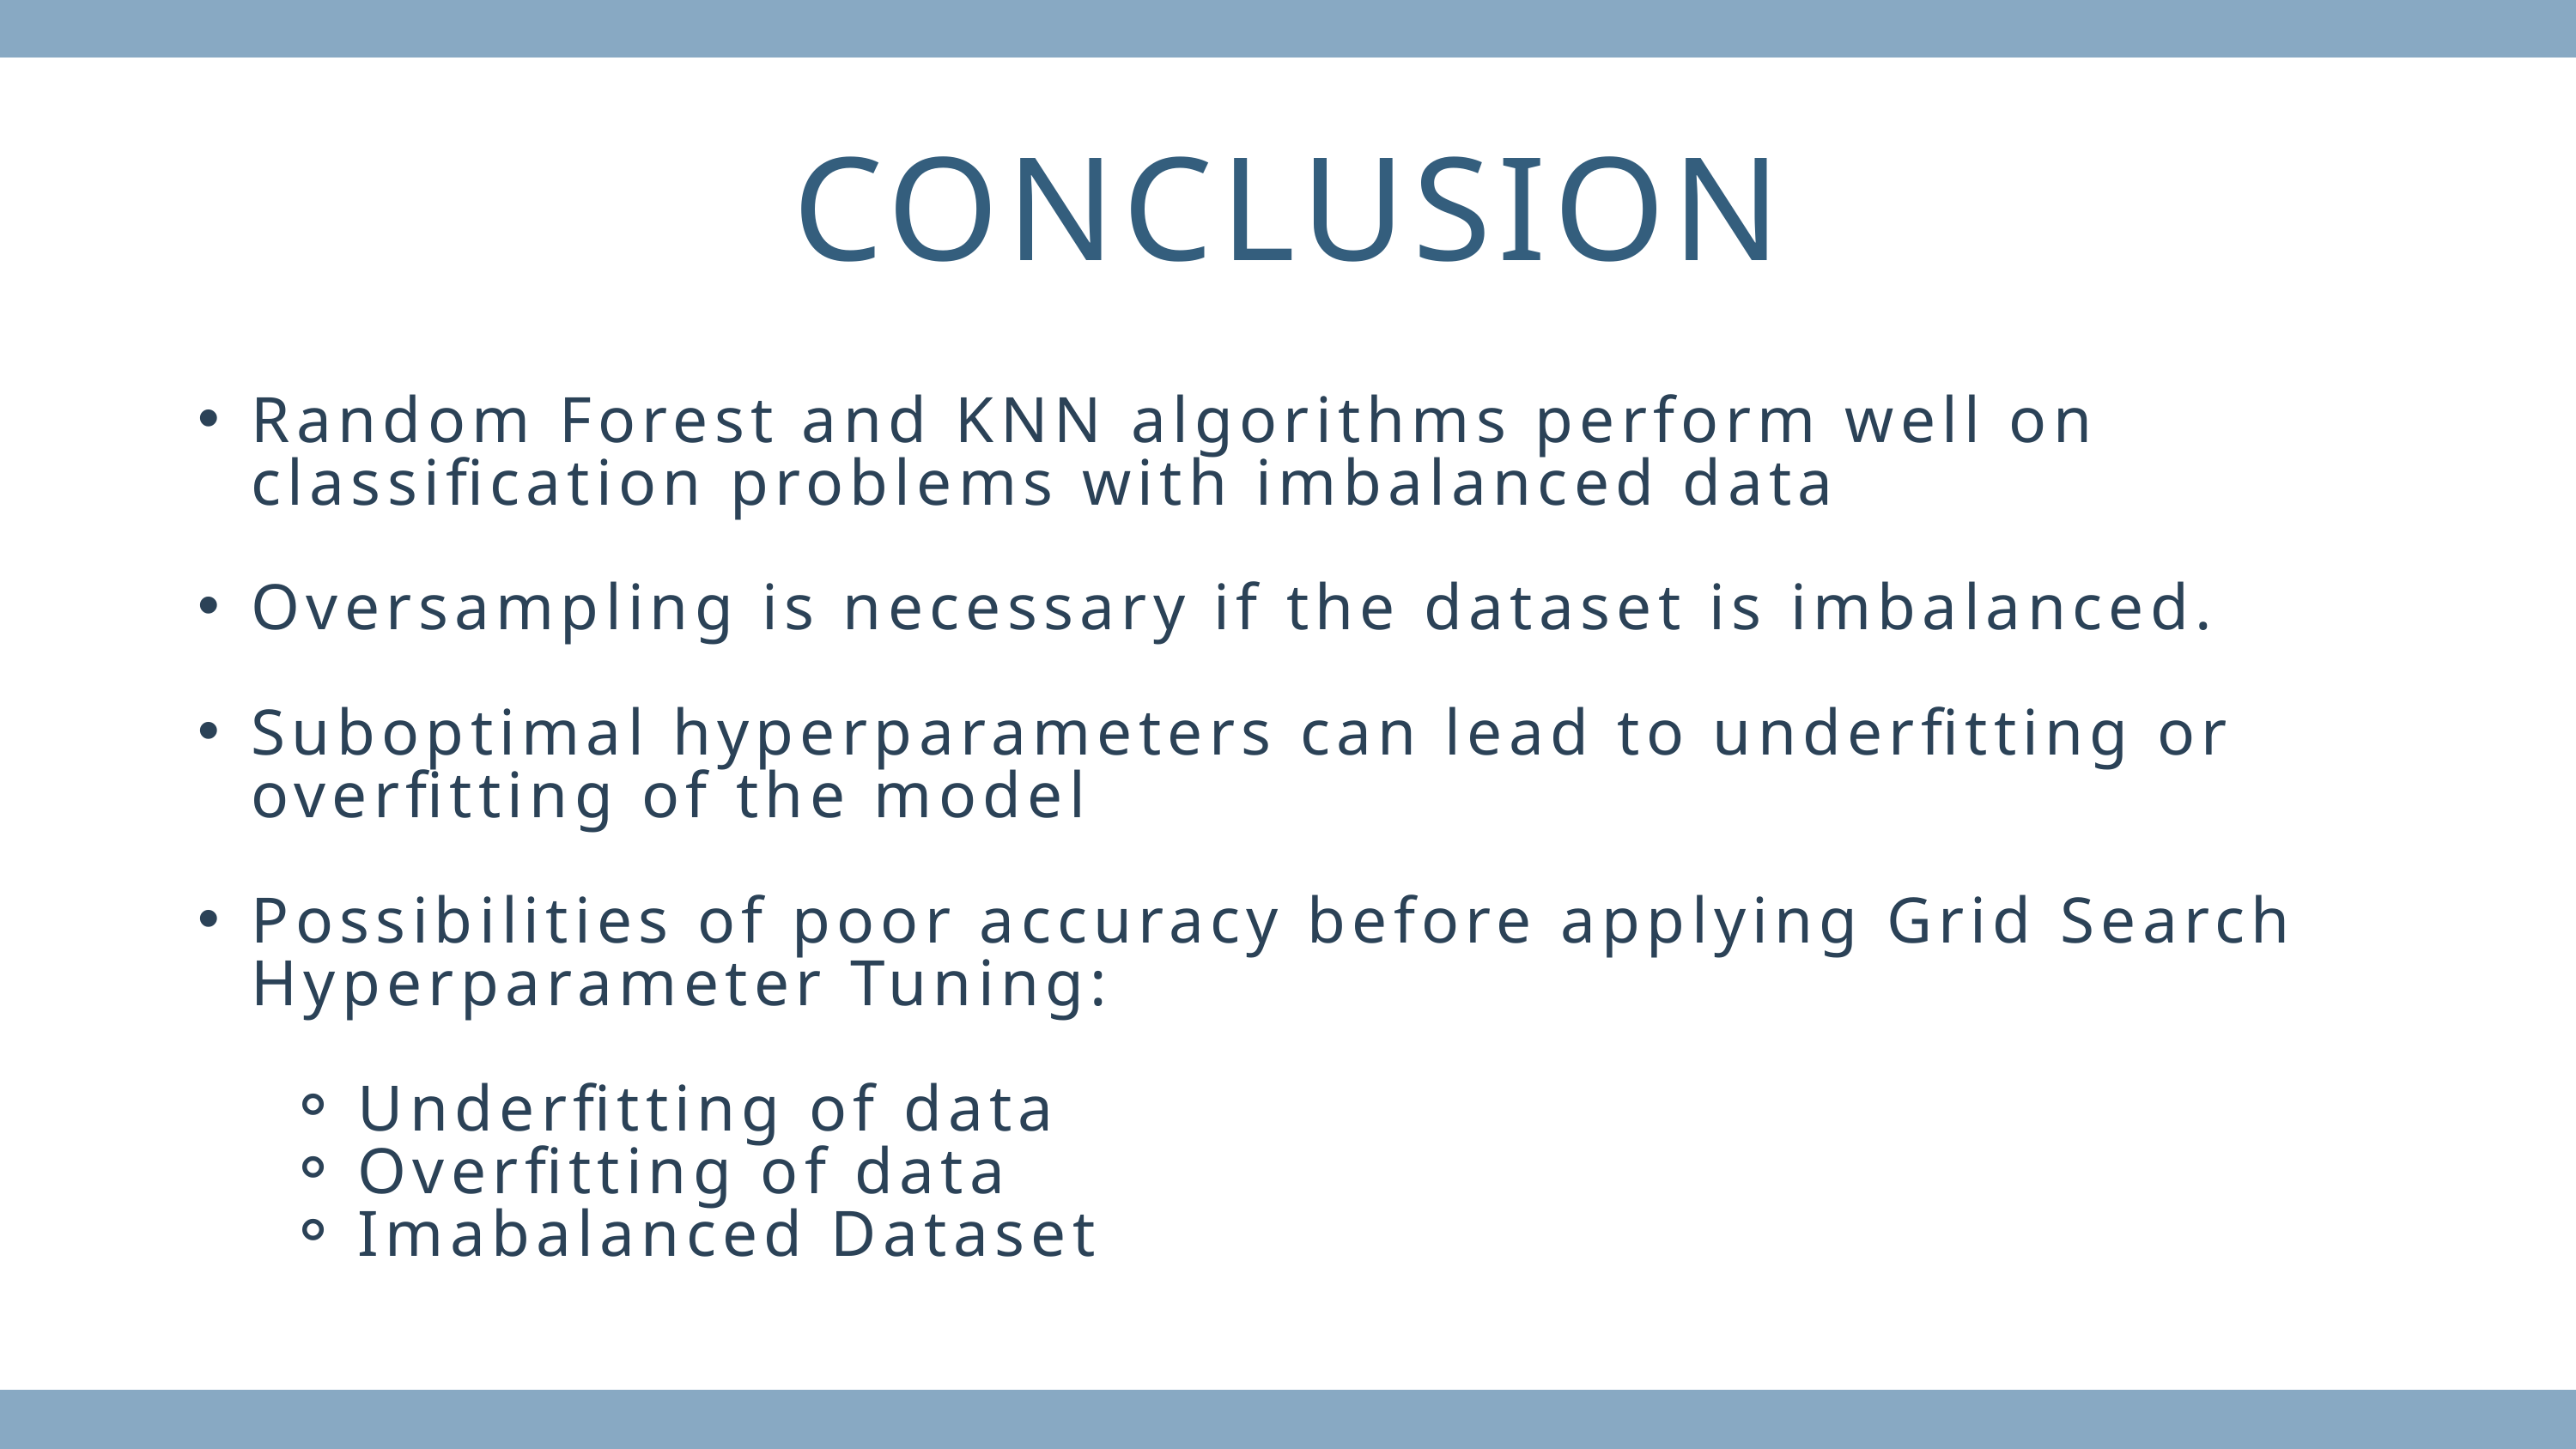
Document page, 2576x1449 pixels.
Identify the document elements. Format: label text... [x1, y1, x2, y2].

text_box Random Forest and KNN algorithms perform well on classification problems with imbalanced data Oversampling is necessary if the dataset is imbalanced. Suboptimal hyperparameters can lead to underfitting or overfitting of the model Possibilities of poor accuracy before applying Grid Search Hyperparameter Tuning: Underfitting of data Overfitting of data Imabalanced Dataset [144, 391, 2432, 1269]
text_box CONCLUSION [319, 138, 2257, 289]
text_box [0, 1390, 2576, 1449]
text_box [0, 0, 2576, 58]
